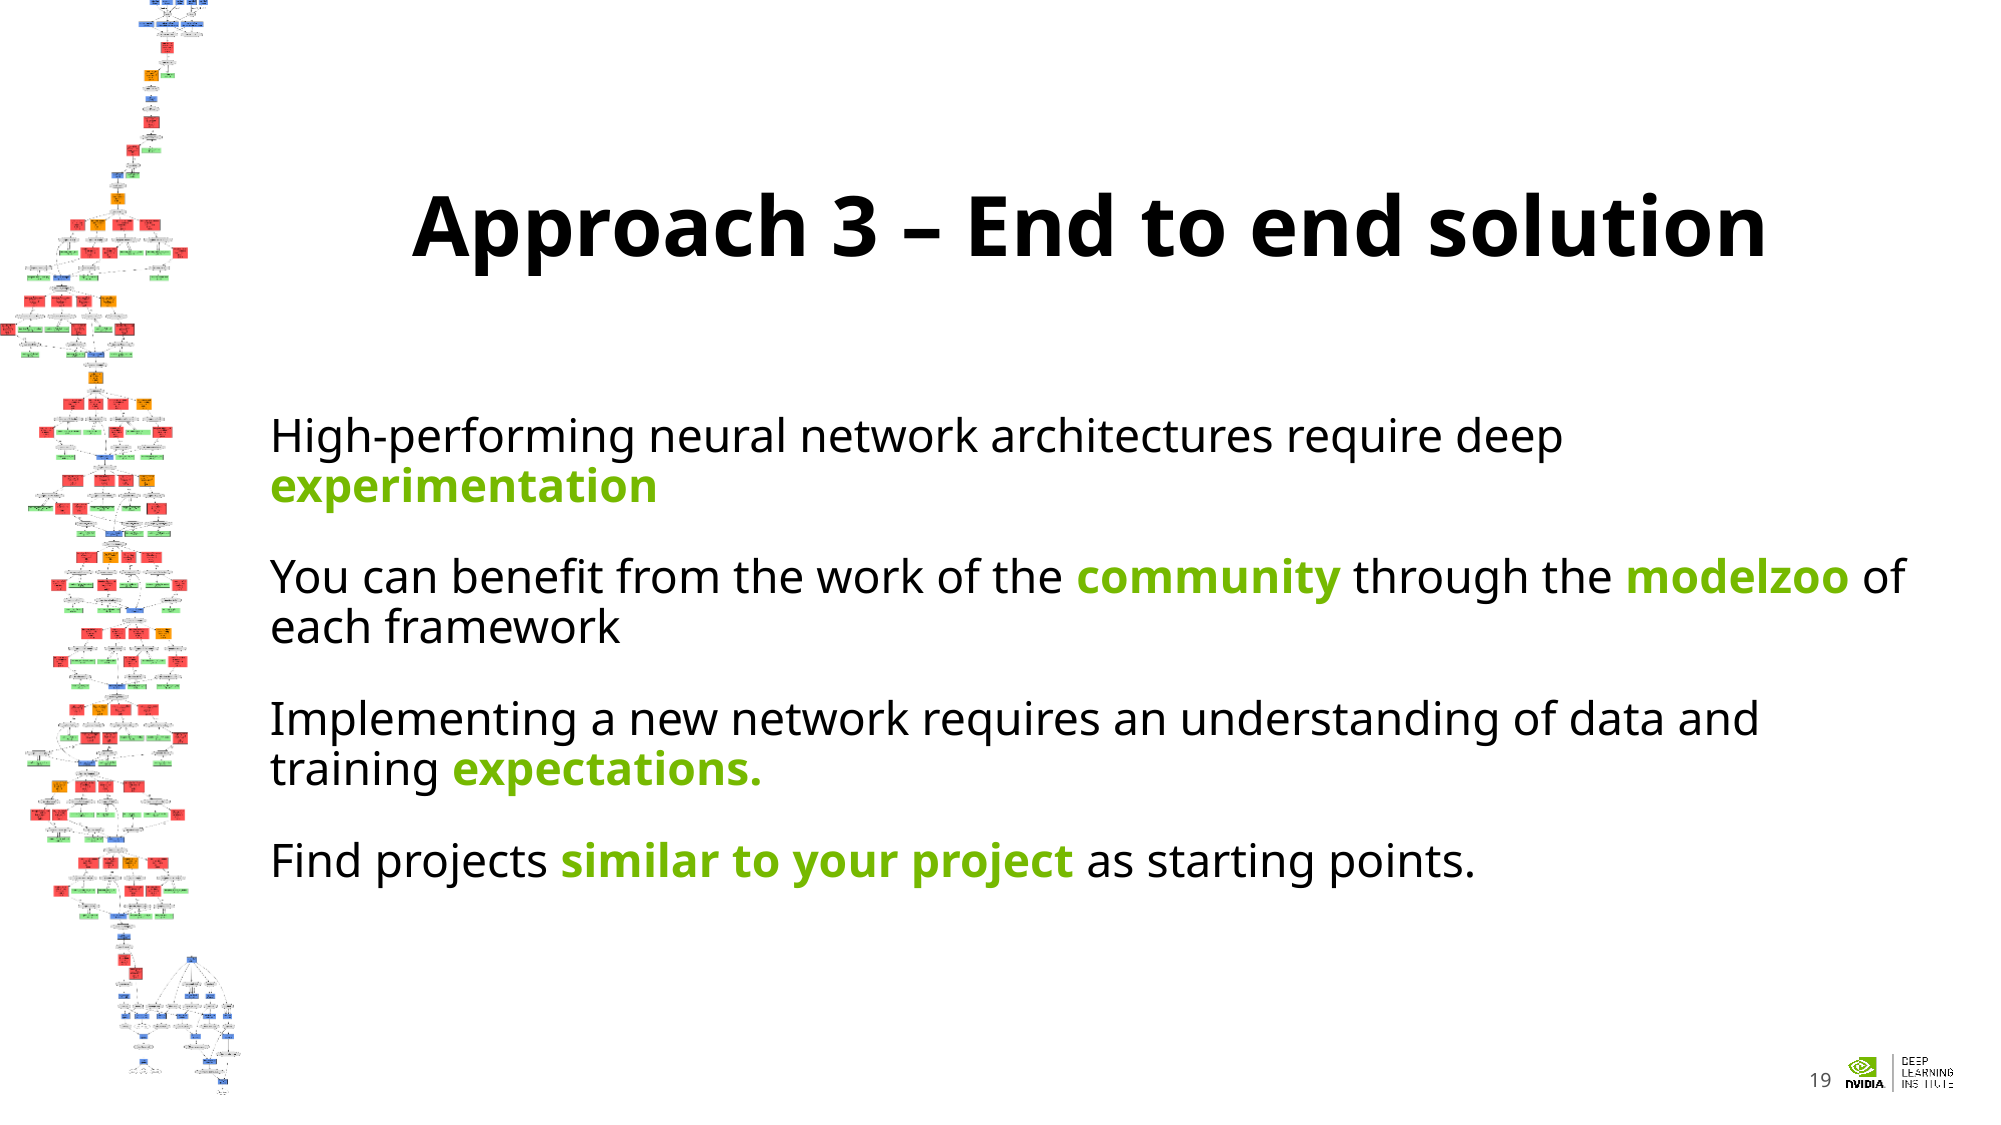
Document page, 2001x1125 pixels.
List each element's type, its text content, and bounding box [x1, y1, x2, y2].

title Approach 3 – End to end solution [257, 186, 1926, 274]
picture [0, 0, 241, 1095]
picture [1846, 1054, 1953, 1092]
list High-performing neural network architectures require deep experimentation You can benefit from the work of the community through the modelzoo of each framework Implementing a new network requires an understanding of data and training expectations. Find projects similar to your project as starting points. [254, 300, 1923, 1013]
